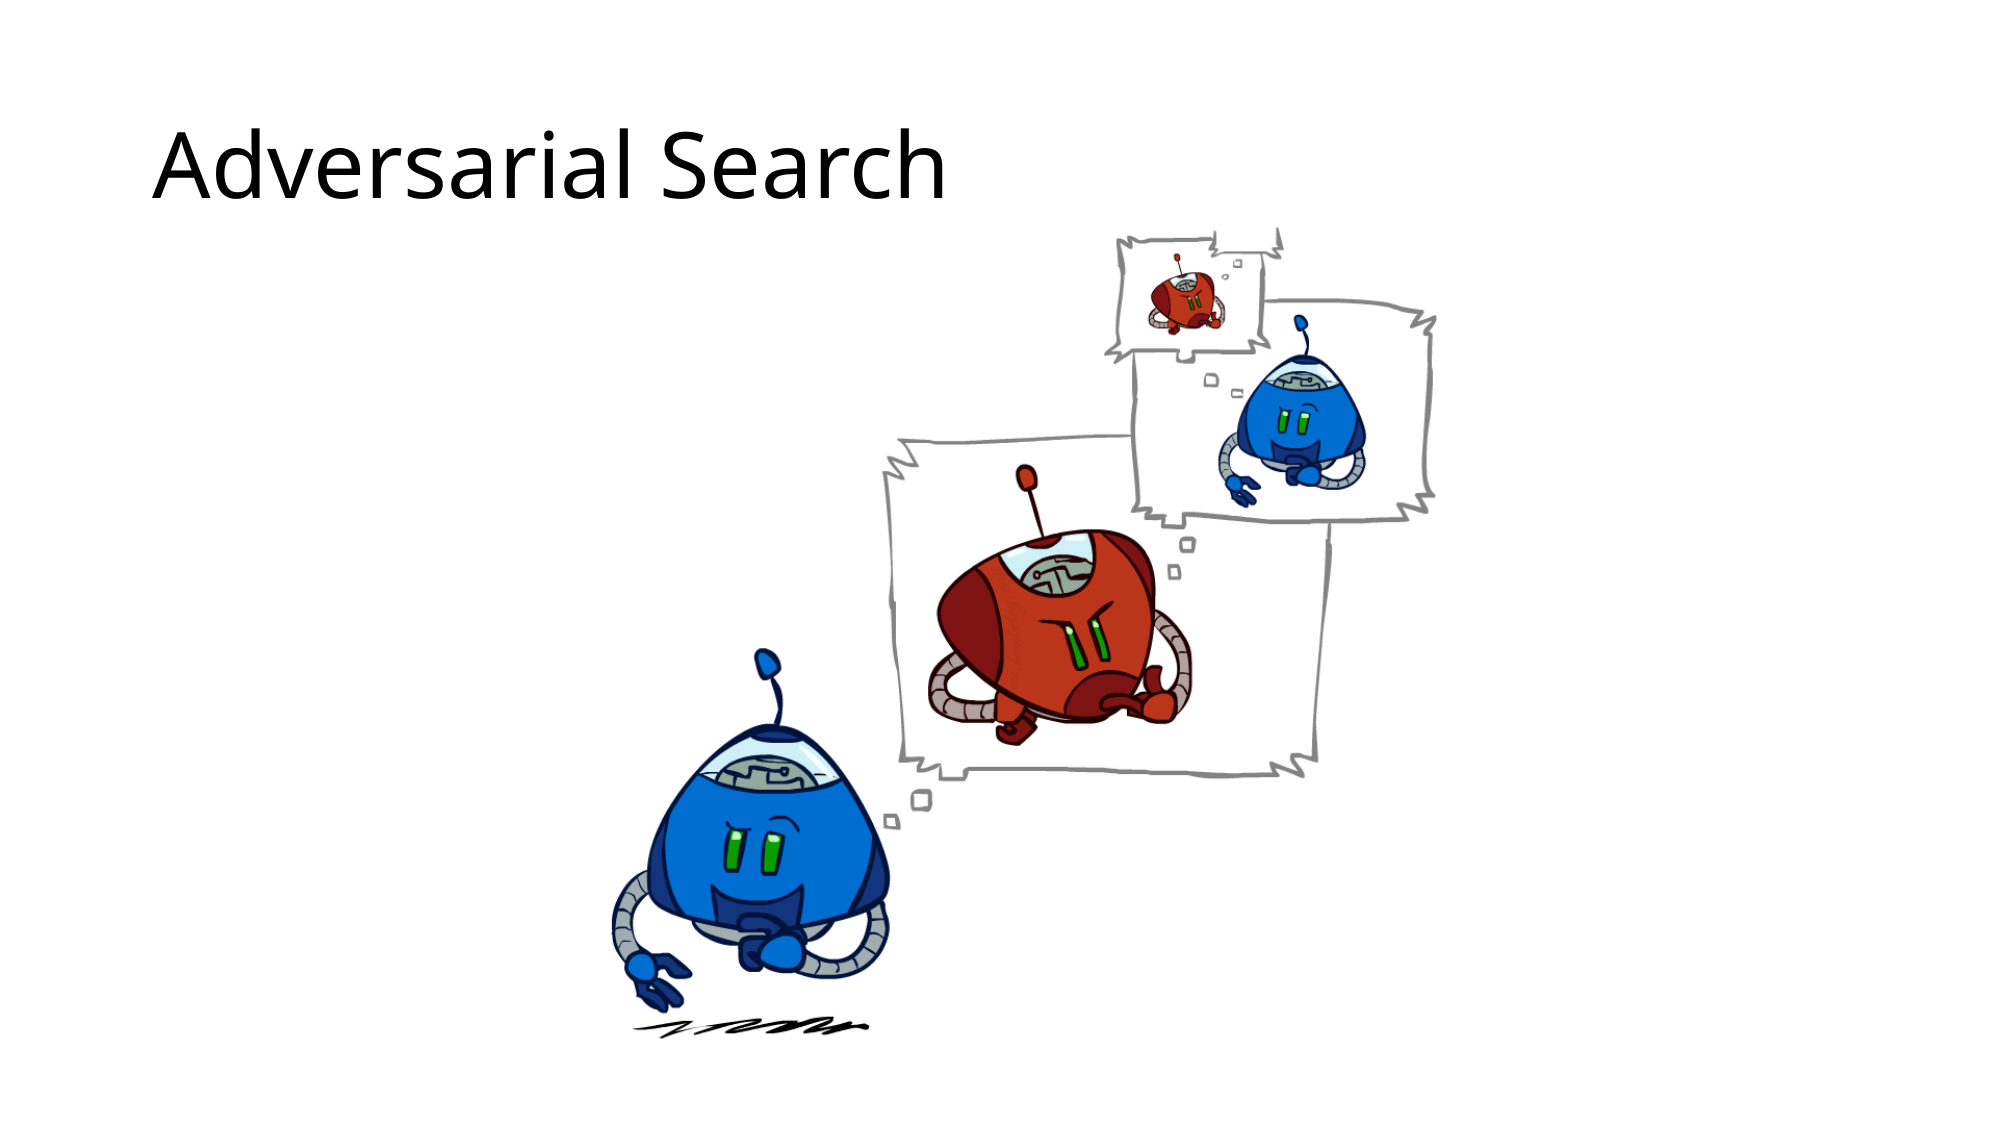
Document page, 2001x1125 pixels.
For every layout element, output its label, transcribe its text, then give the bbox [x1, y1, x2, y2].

picture [563, 216, 1463, 1049]
title Adversarial Search [137, 59, 1863, 278]
